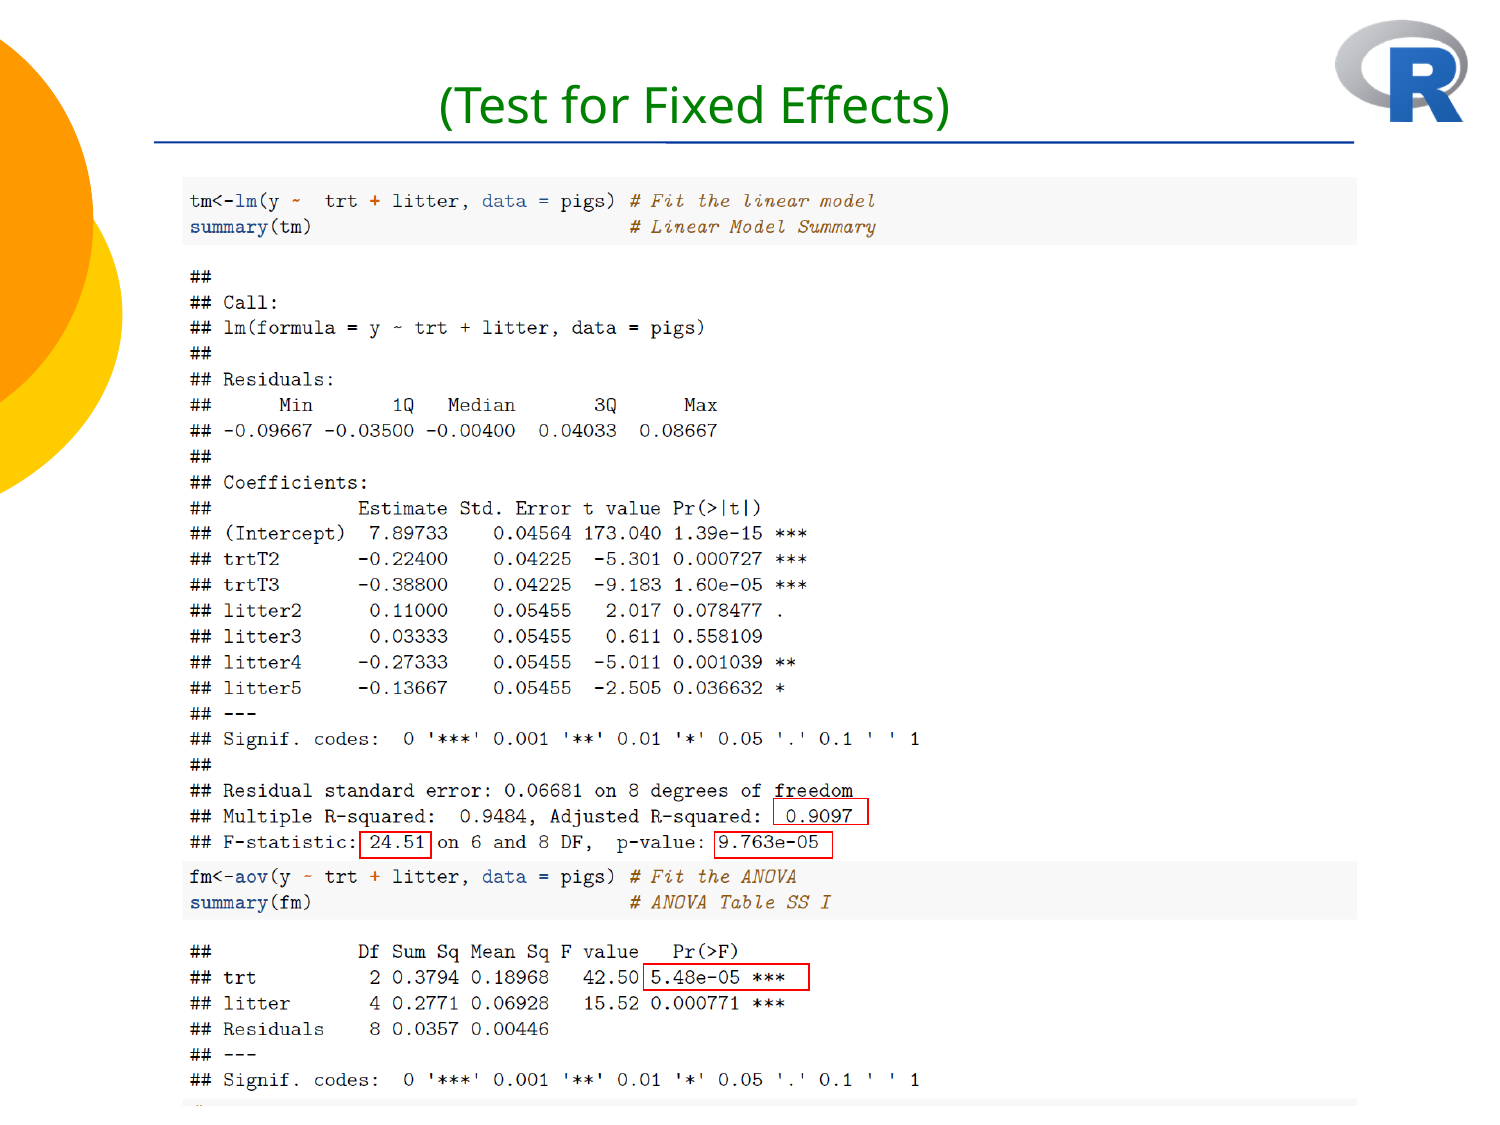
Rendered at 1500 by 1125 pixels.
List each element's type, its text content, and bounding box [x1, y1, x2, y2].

picture [1334, 19, 1468, 123]
text_box (Test for Fixed Effects) [407, 66, 983, 142]
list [172, 177, 1365, 1107]
